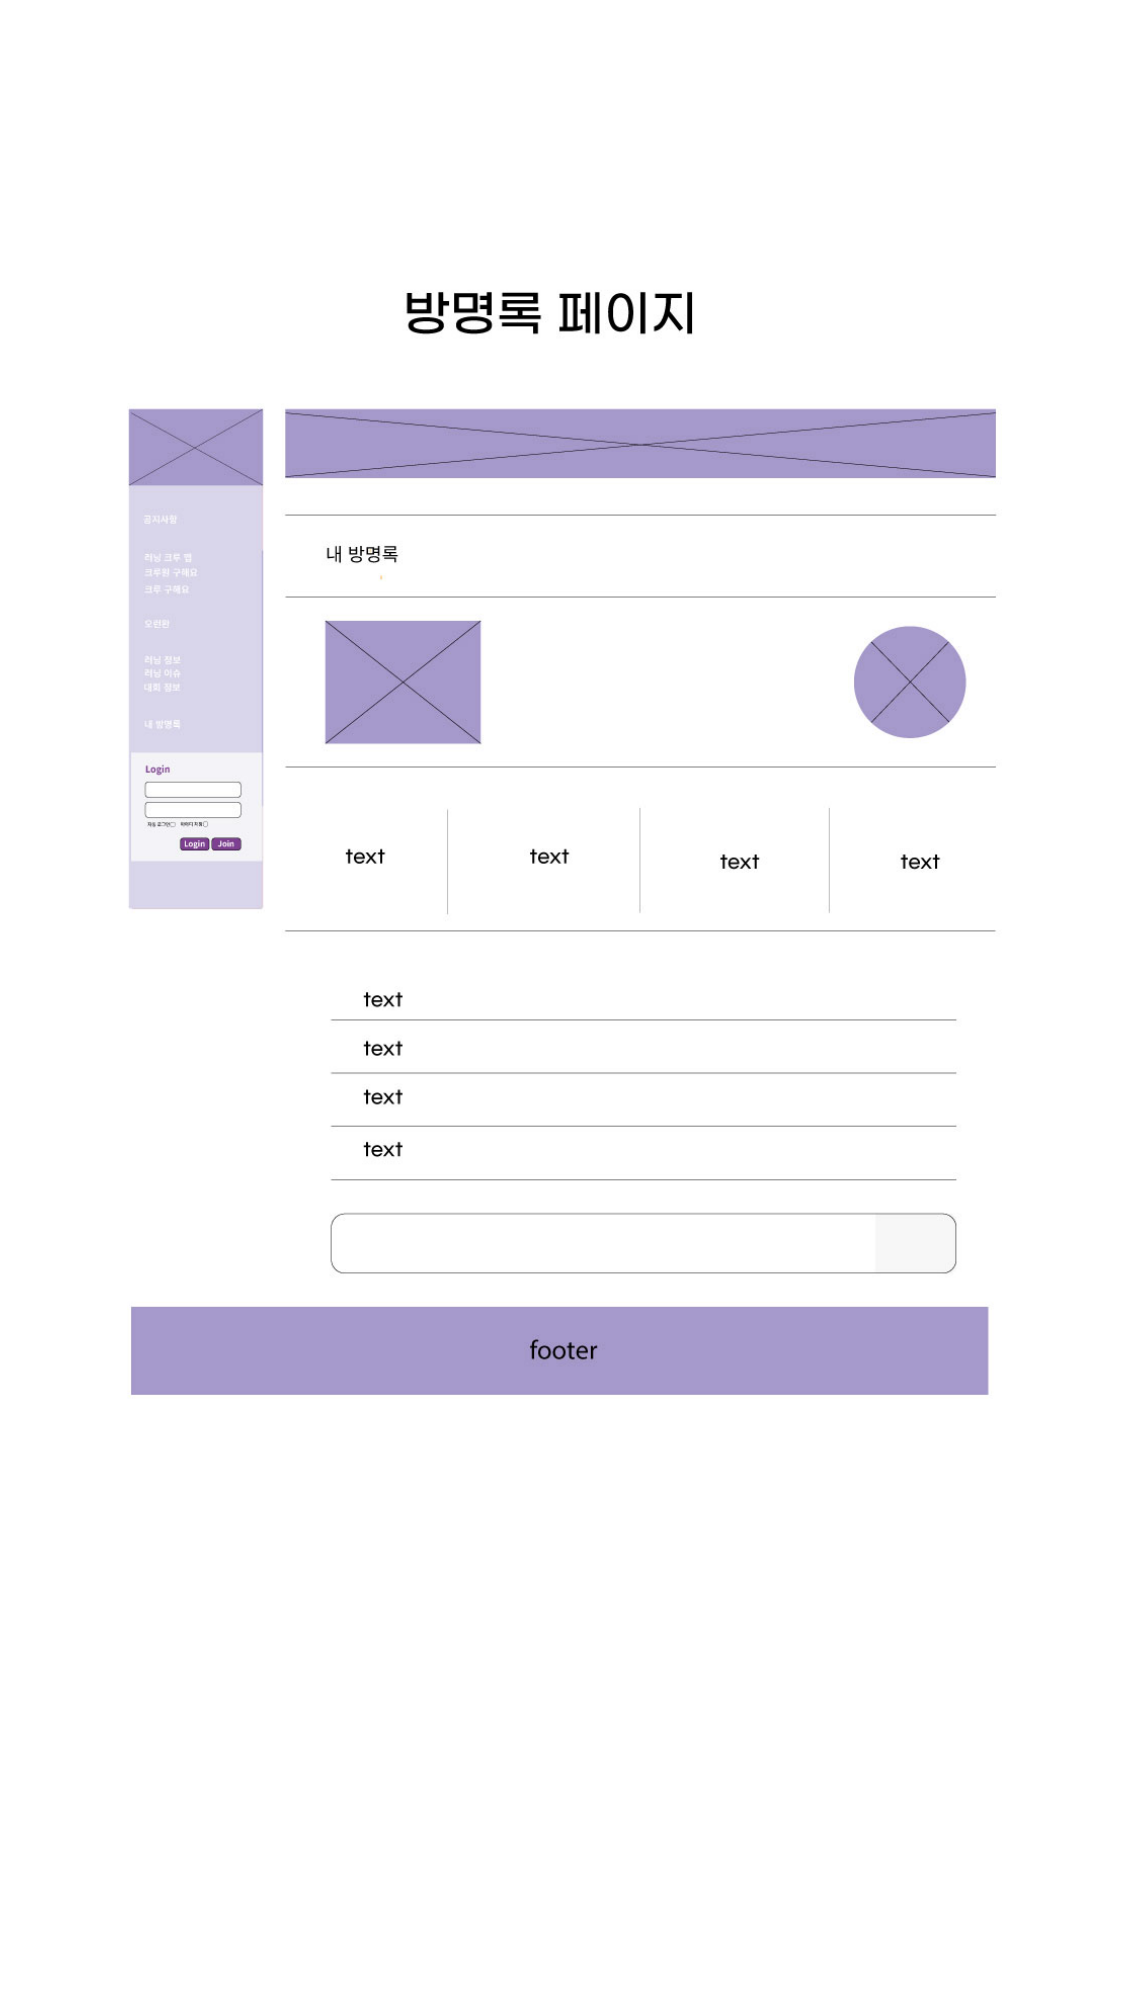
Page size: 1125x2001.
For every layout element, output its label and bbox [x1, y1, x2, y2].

picture [0, 209, 1125, 1495]
